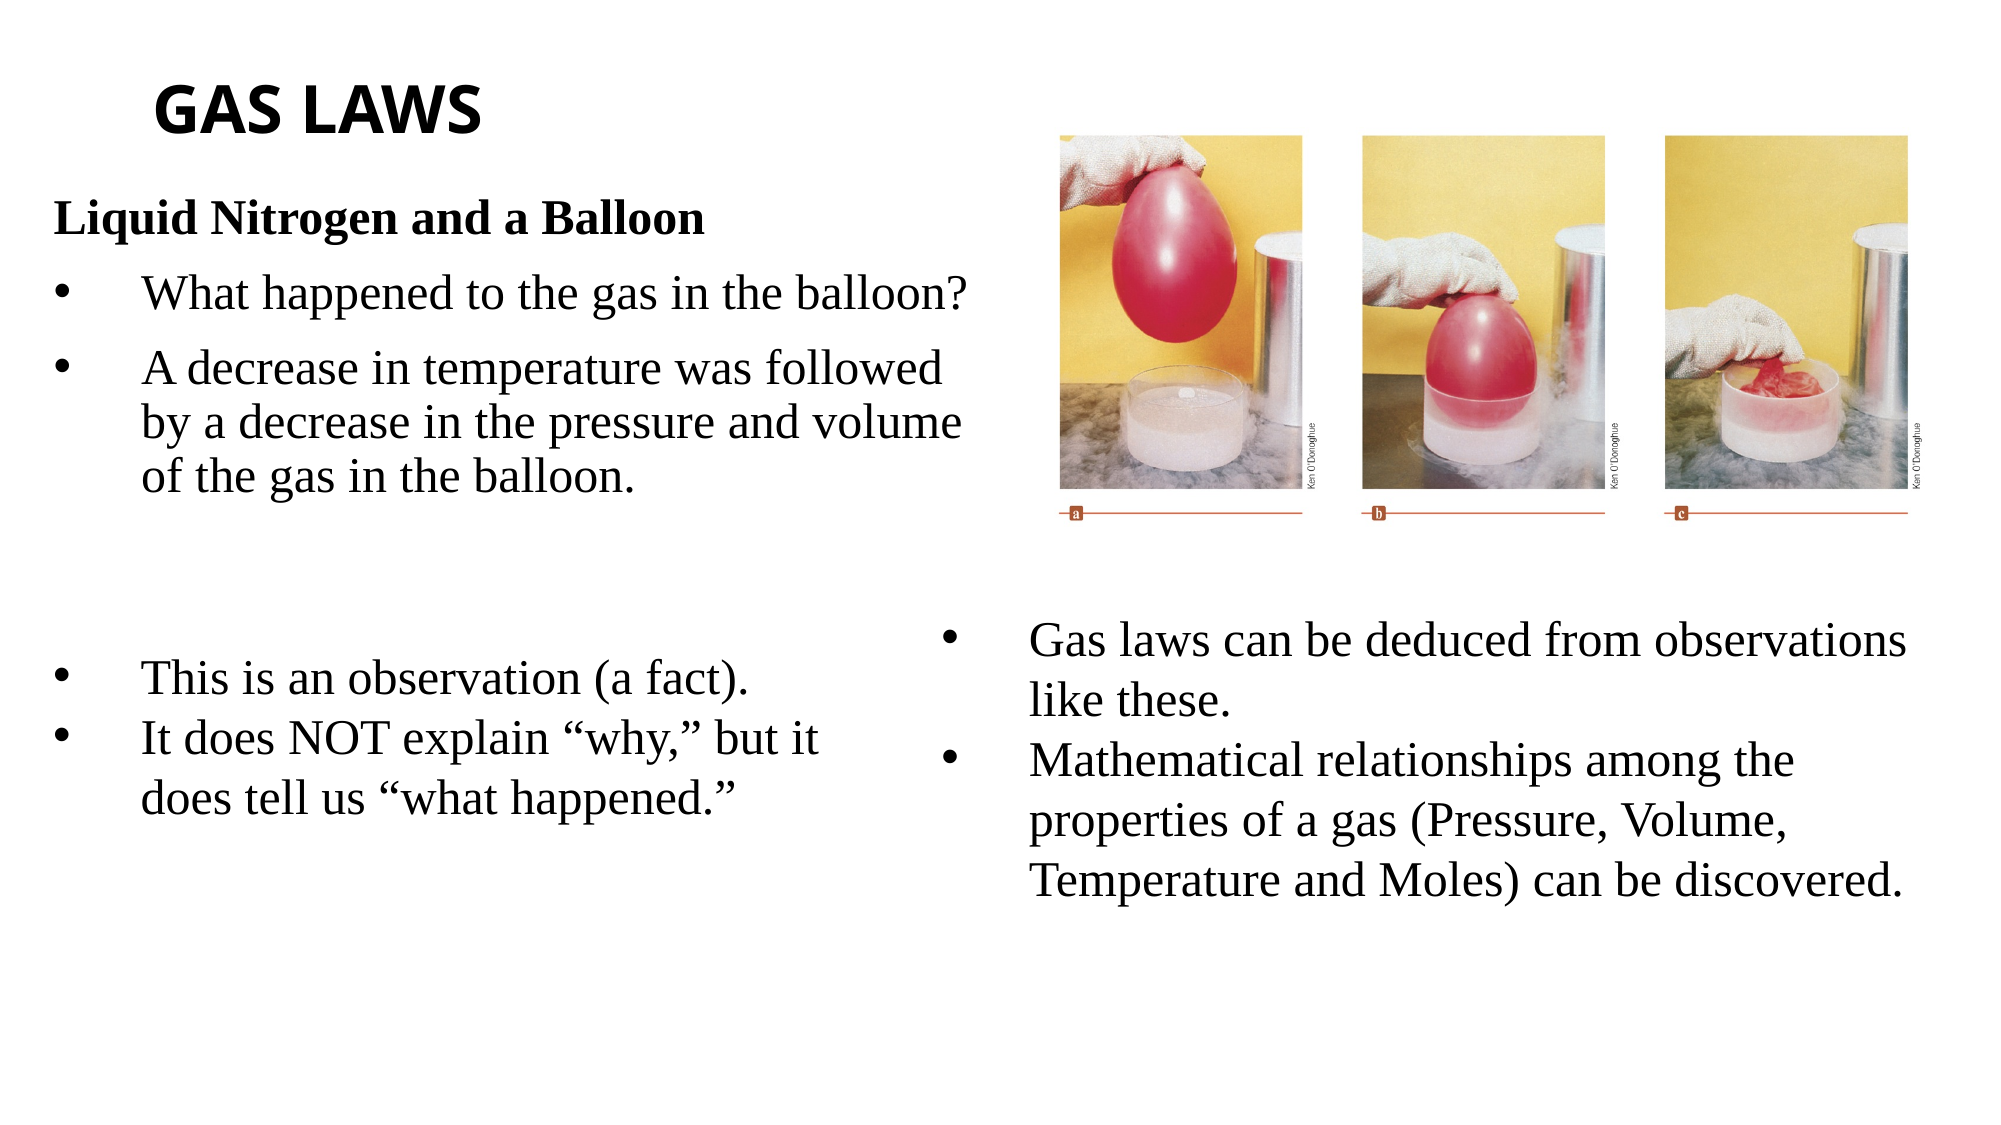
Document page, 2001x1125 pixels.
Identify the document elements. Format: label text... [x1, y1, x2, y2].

text_box Gas laws can be deduced from observations like these. Mathematical relationships among the properties of a gas (Pressure, Volume, Temperature and Moles) can be discovered. [926, 598, 1927, 914]
text_box This is an observation (a fact). It does NOT explain “why,” but it does tell us “what happened.” [38, 636, 870, 832]
list Liquid Nitrogen and a Balloon What happened to the gas in the balloon? A decrease in temperature was followed by a decrease in the pressure and volume of the gas in the balloon. [38, 184, 1015, 1014]
title GAS LAWS [137, 59, 1863, 164]
picture [1045, 127, 1927, 527]
